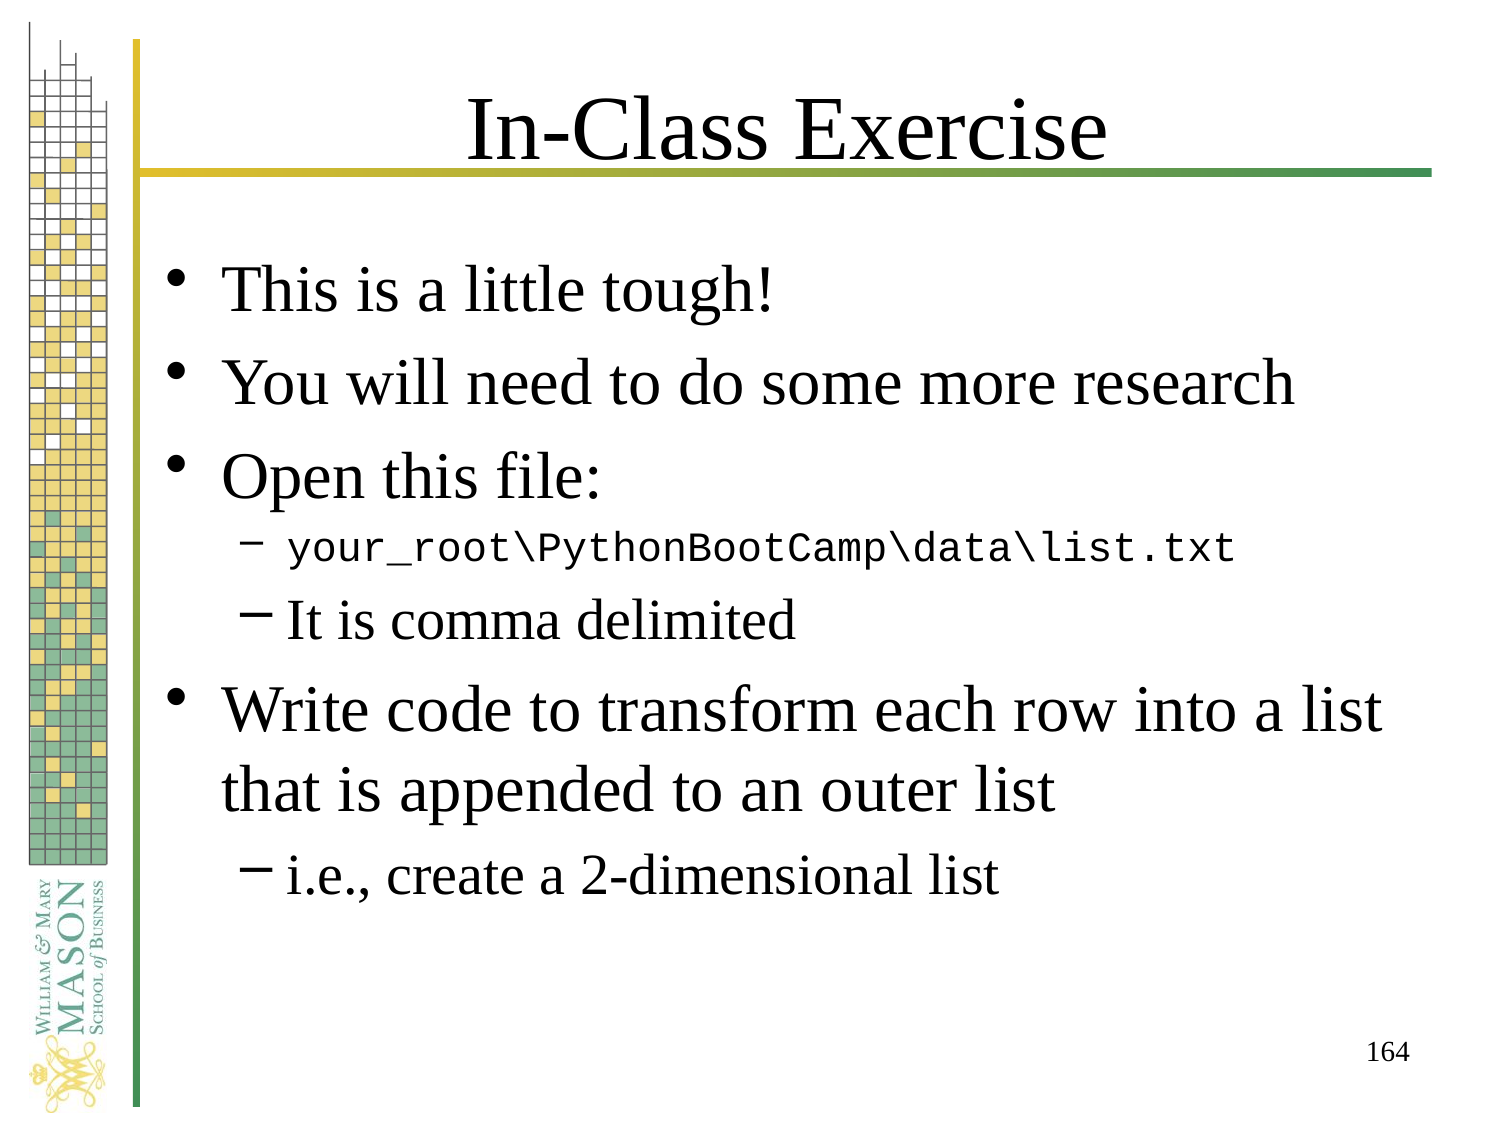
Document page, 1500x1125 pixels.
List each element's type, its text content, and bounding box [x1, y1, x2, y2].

slide_number 65 [29, 879, 107, 1113]
title In-Class Exercise [150, 45, 1425, 200]
slide_number 164 [1048, 1024, 1426, 1103]
list This is a little tough! You will need to do some more research Open this file: your_root\PythonBootCamp\data\list.txt It is comma delimited Write code to transform each row into a list that is appended to an outer list i.e., create a 2-dimensional list [150, 237, 1425, 1005]
